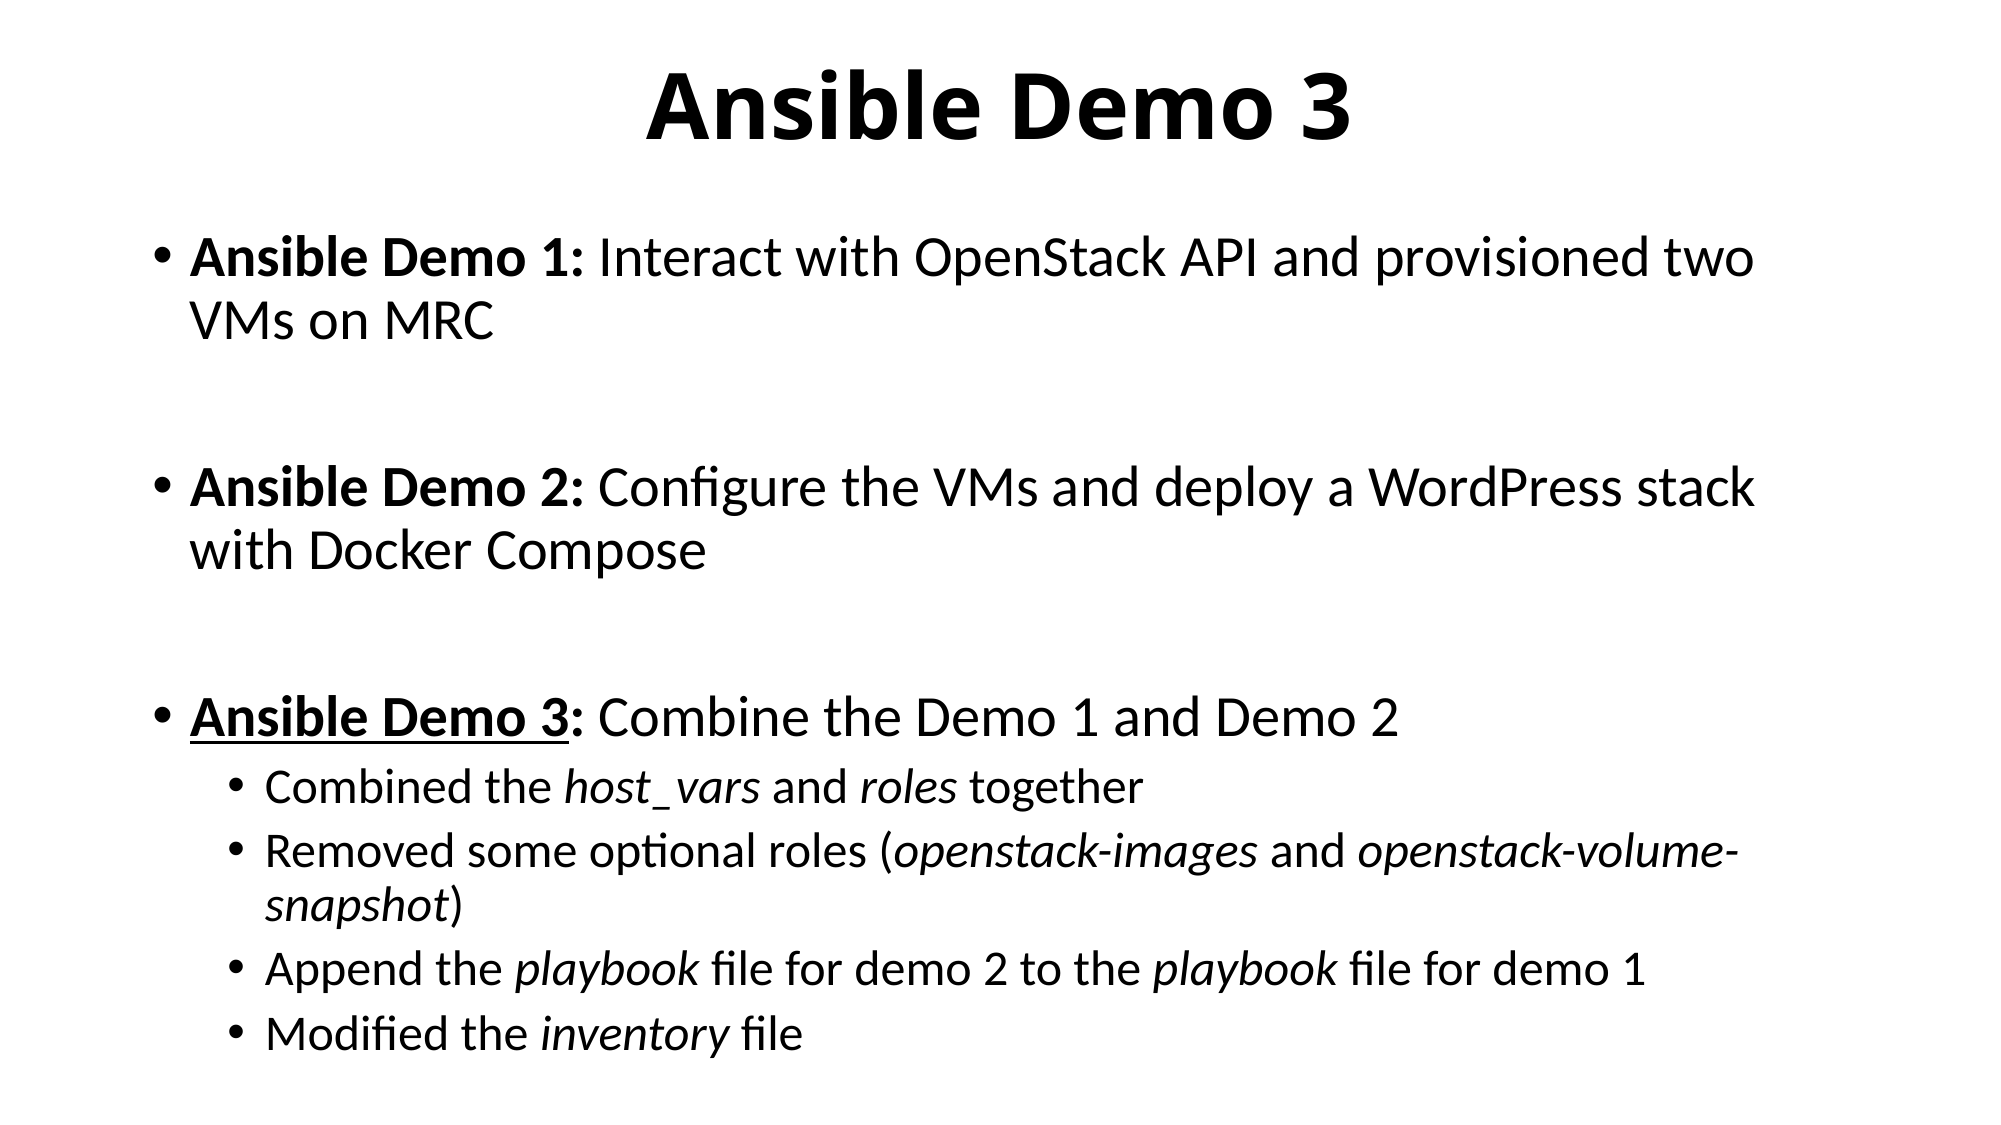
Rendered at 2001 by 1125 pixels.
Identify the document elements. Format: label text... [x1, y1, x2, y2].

list Ansible Demo 1: Interact with OpenStack API and provisioned two VMs on MRC Ansible Demo 2: Configure the VMs and deploy a WordPress stack with Docker Compose Ansible Demo 3: Combine the Demo 1 and Demo 2 Combined the host_vars and roles together Removed some optional roles (openstack-images and openstack-volume-snapshot) Append the playbook file for demo 2 to the playbook file for demo 1 Modified the inventory file [137, 218, 1863, 1111]
title Ansible Demo 3 [137, 1, 1863, 218]
